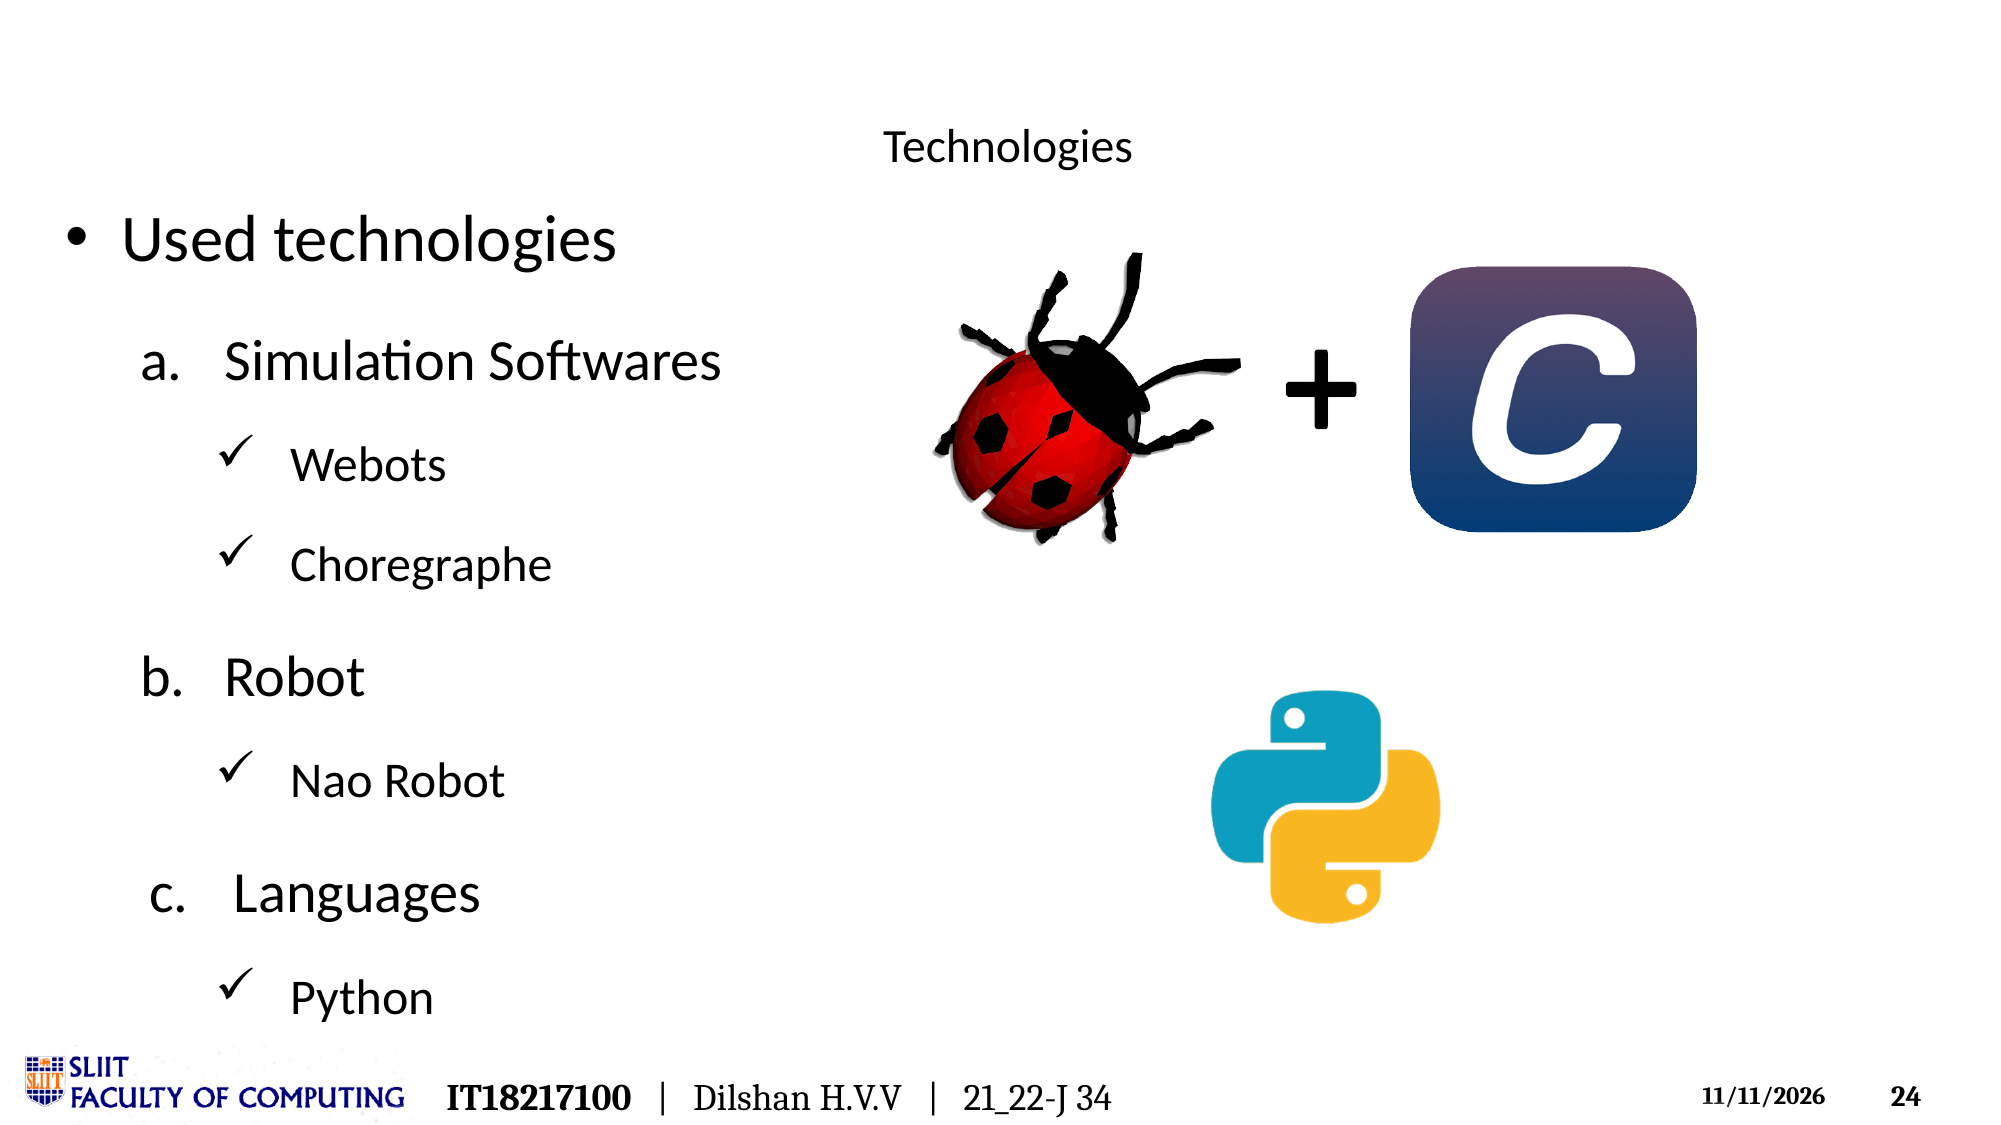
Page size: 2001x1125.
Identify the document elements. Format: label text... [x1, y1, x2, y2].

picture [866, 181, 1734, 1032]
list Used technologies Simulation Softwares Webots Choregraphe Robot Nao Robot Languages Python [50, 187, 1967, 1038]
title Technologies [50, 50, 1967, 180]
picture [0, 1045, 413, 1124]
